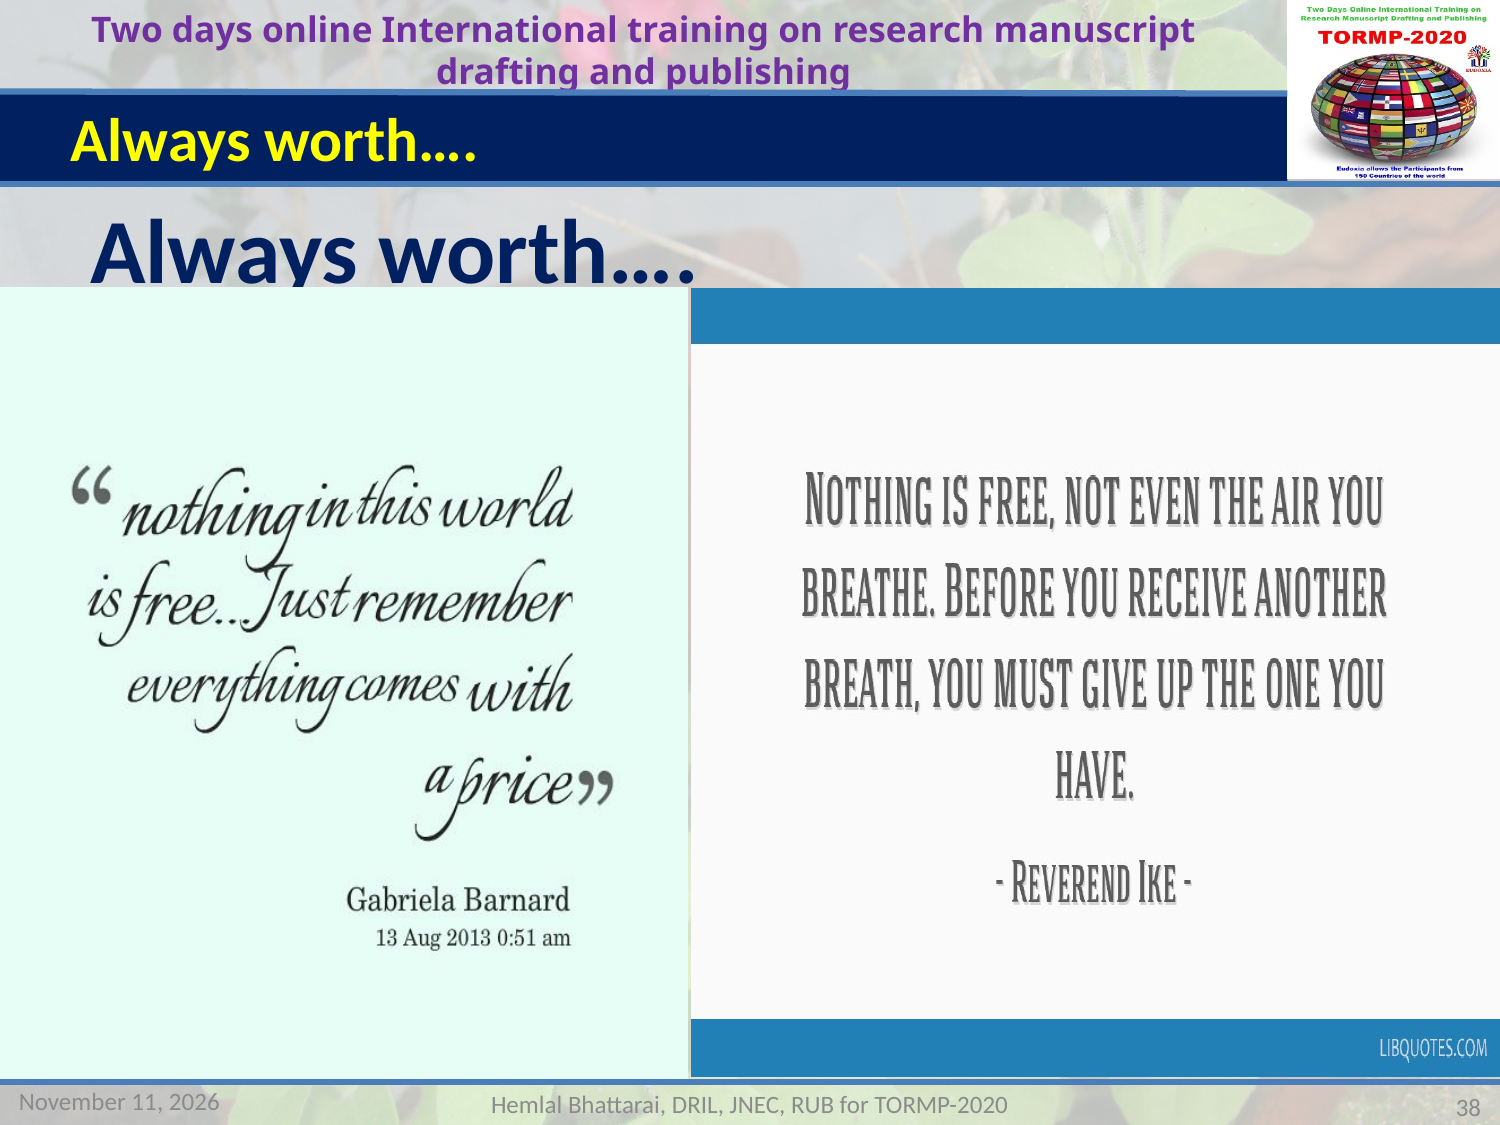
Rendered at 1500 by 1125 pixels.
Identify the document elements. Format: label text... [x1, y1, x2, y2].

picture [1287, 0, 1500, 180]
text_box Two days online International training on research manuscript drafting and publishing [0, 0, 1285, 89]
picture [0, 287, 688, 1079]
slide_number 38 [1146, 1089, 1497, 1125]
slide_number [3, 1090, 354, 1120]
footer Hemlal Bhattarai, DRIL, JNEC, RUB for TORMP-2020 [431, 1090, 1069, 1122]
picture [690, 288, 1500, 1077]
list Always worth…. [0, 193, 1500, 288]
title Always worth…. [0, 102, 1282, 181]
